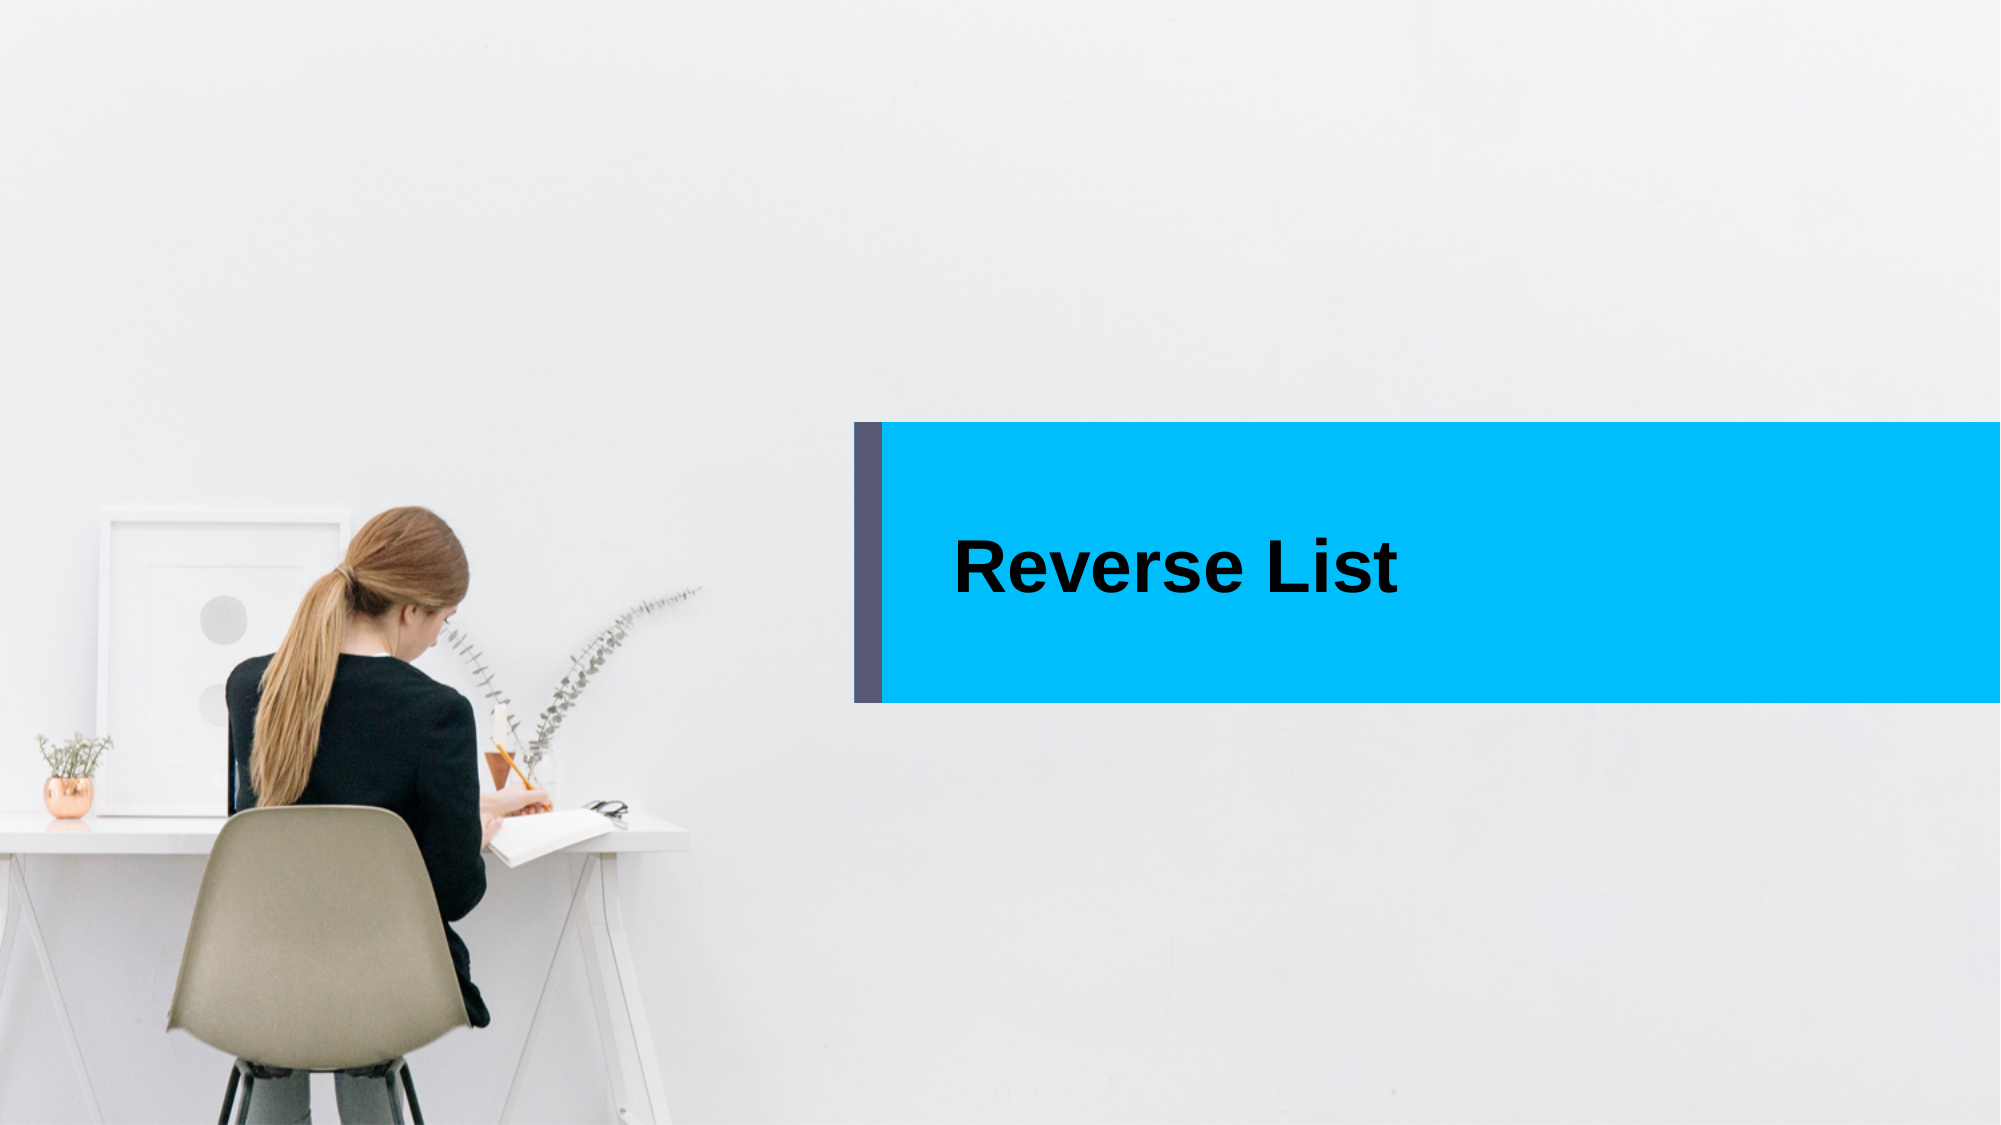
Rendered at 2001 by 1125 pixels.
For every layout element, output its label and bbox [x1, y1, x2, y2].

picture [0, 0, 2001, 1125]
text_box [854, 422, 2000, 703]
